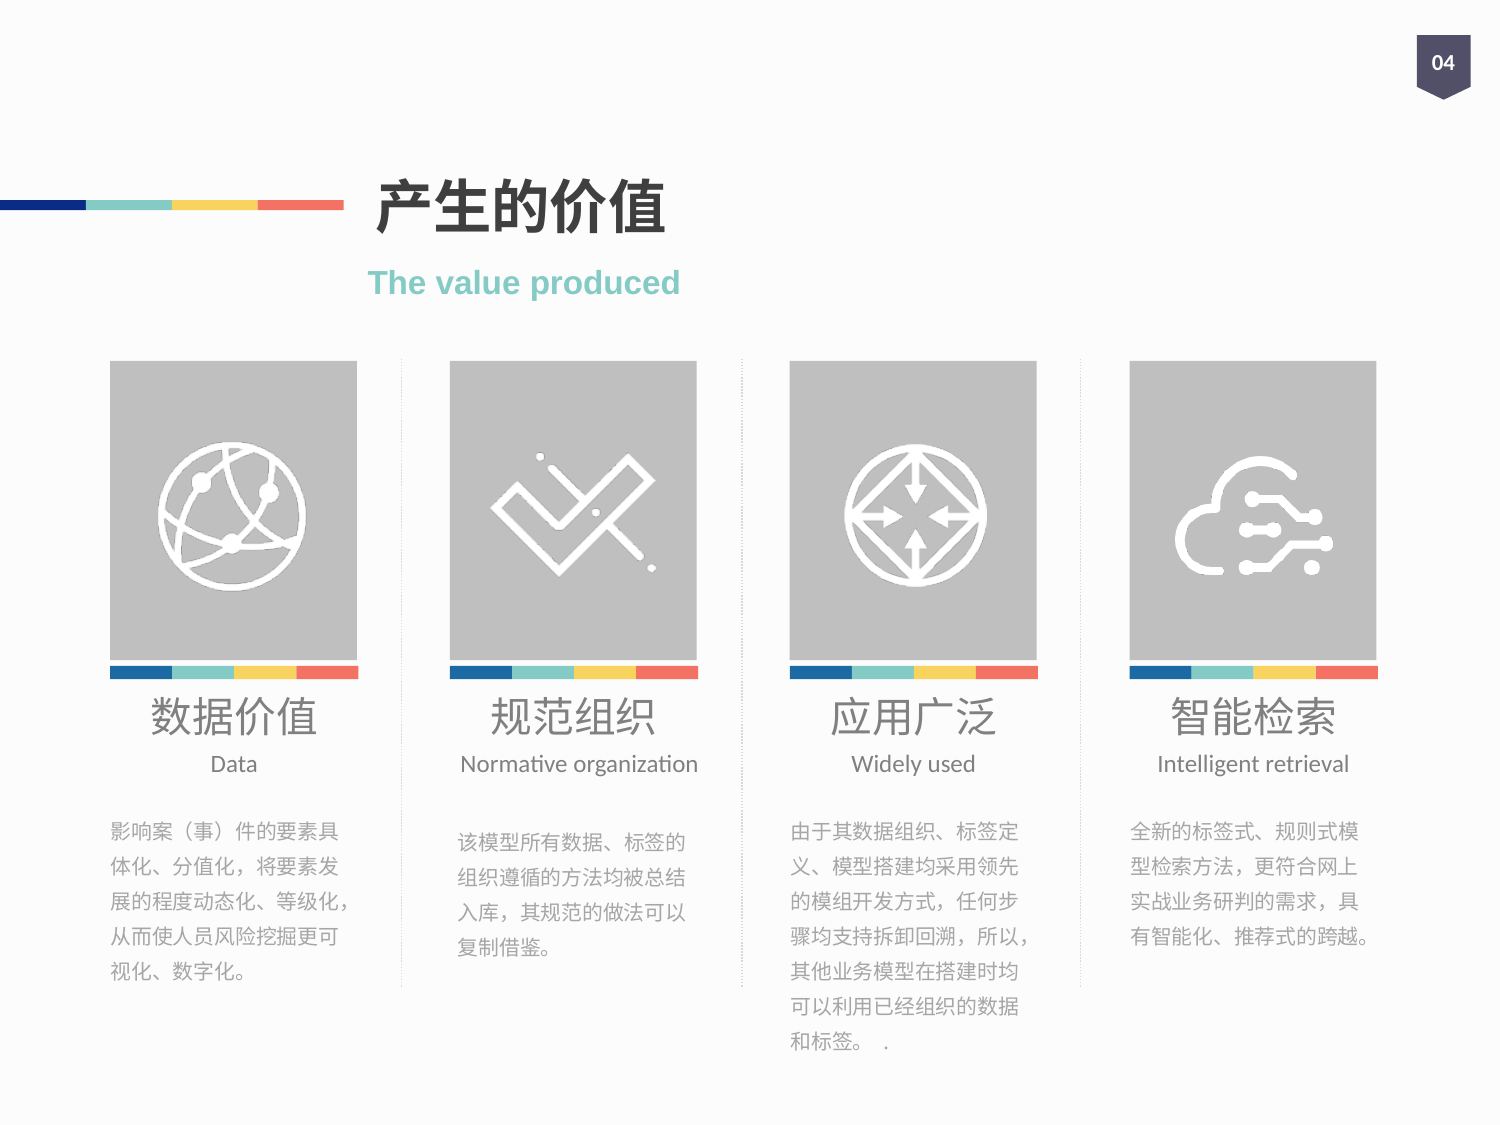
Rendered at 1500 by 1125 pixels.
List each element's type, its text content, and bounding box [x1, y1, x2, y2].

picture [1174, 455, 1334, 575]
text_box 04 [1414, 33, 1473, 102]
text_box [430, 360, 729, 941]
picture [150, 435, 314, 599]
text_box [95, 360, 374, 931]
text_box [1115, 360, 1393, 931]
picture [489, 432, 656, 599]
text_box The value produced [352, 237, 1191, 325]
picture [844, 444, 987, 587]
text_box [775, 360, 1053, 931]
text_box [0, 199, 344, 211]
title 产生的价值 [360, 149, 1058, 262]
